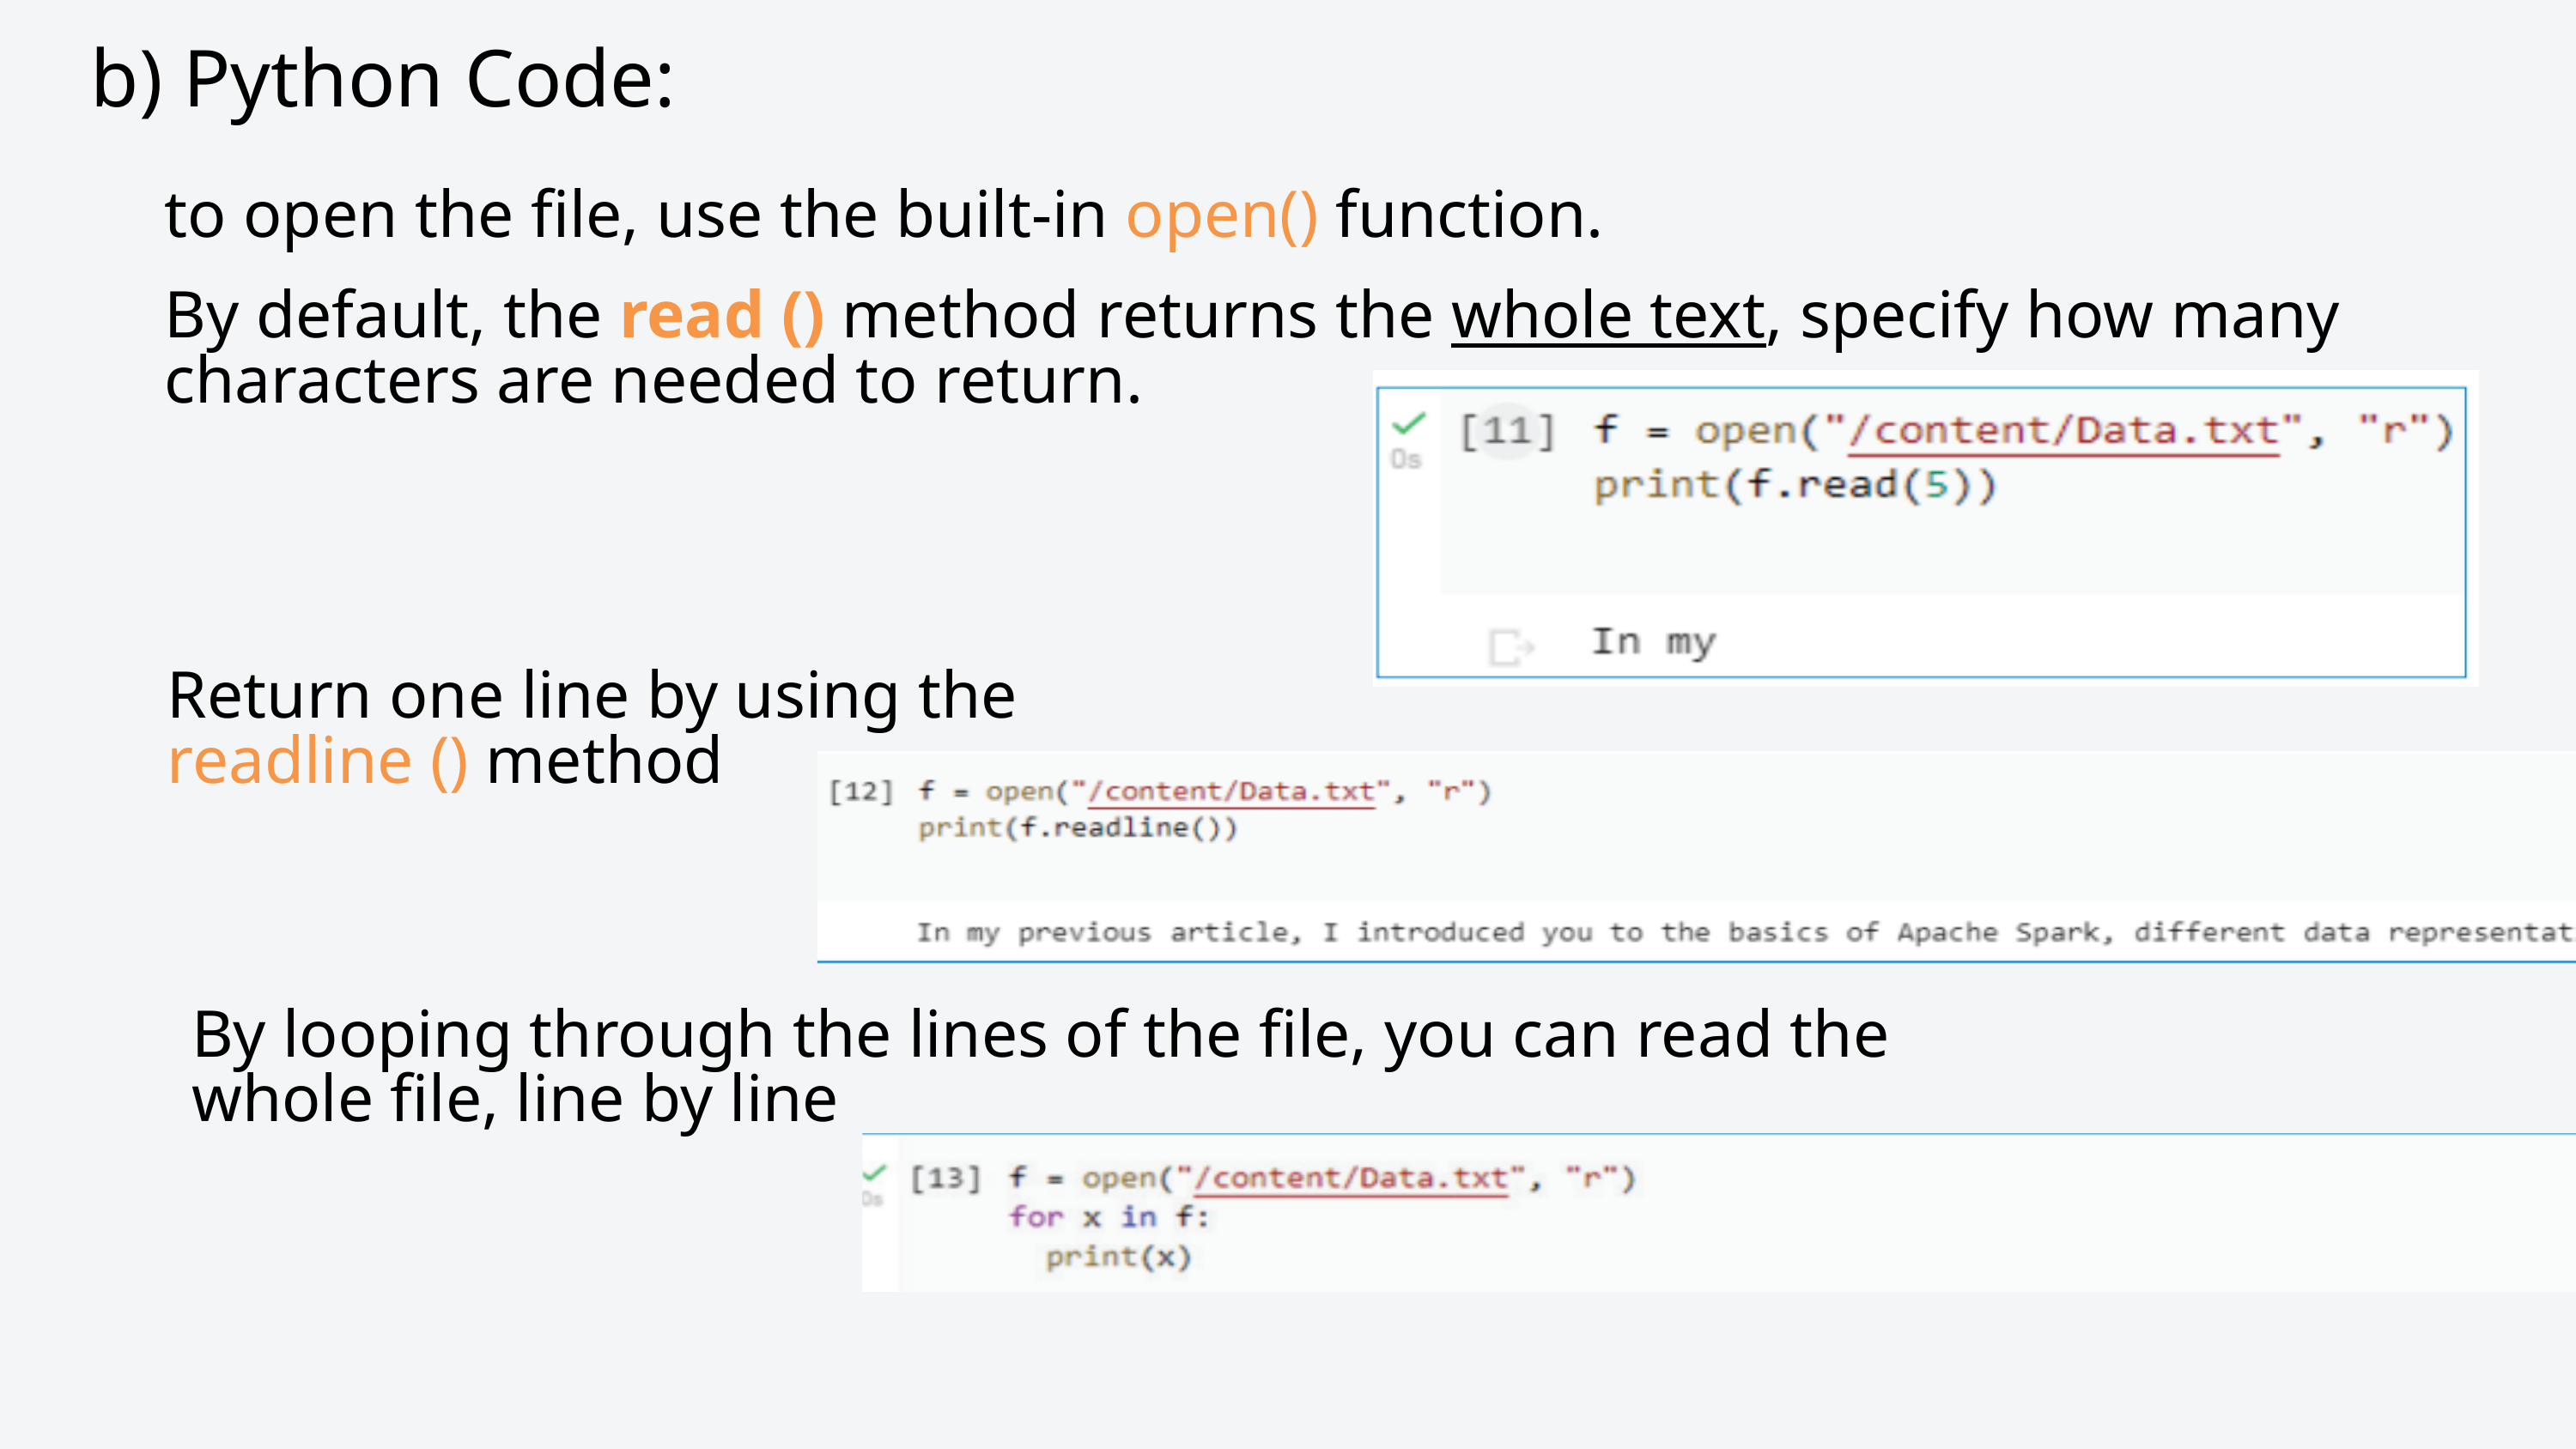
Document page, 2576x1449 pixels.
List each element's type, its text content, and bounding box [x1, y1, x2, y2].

text_box Return one line by using the readline () method [167, 665, 1202, 797]
text_box [1373, 416, 2479, 687]
text_box By default, the read () method returns the whole text, specify how many characters are needed to return. [164, 286, 2576, 416]
text_box b) Python Code: [64, 42, 703, 123]
text_box to open the file, use the built-in open() function. [164, 185, 2576, 251]
text_box [817, 751, 2576, 966]
text_box By looping through the lines of the file, you can read the whole file, line by line [191, 1004, 2050, 1135]
text_box [862, 1133, 2576, 1293]
